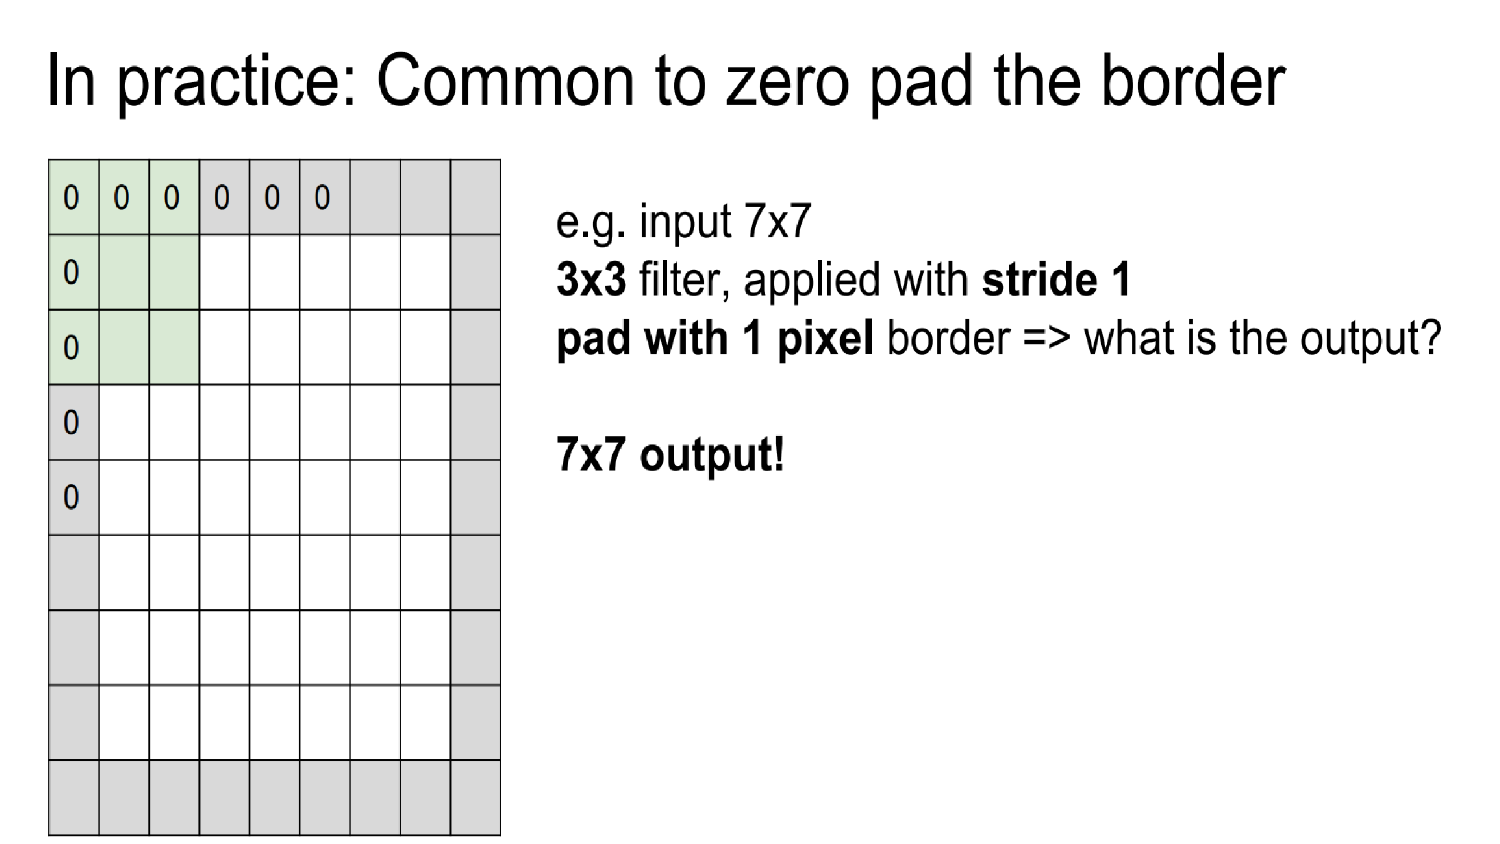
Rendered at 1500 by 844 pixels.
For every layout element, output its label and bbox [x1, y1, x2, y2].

text_box [0, 0, 1500, 844]
